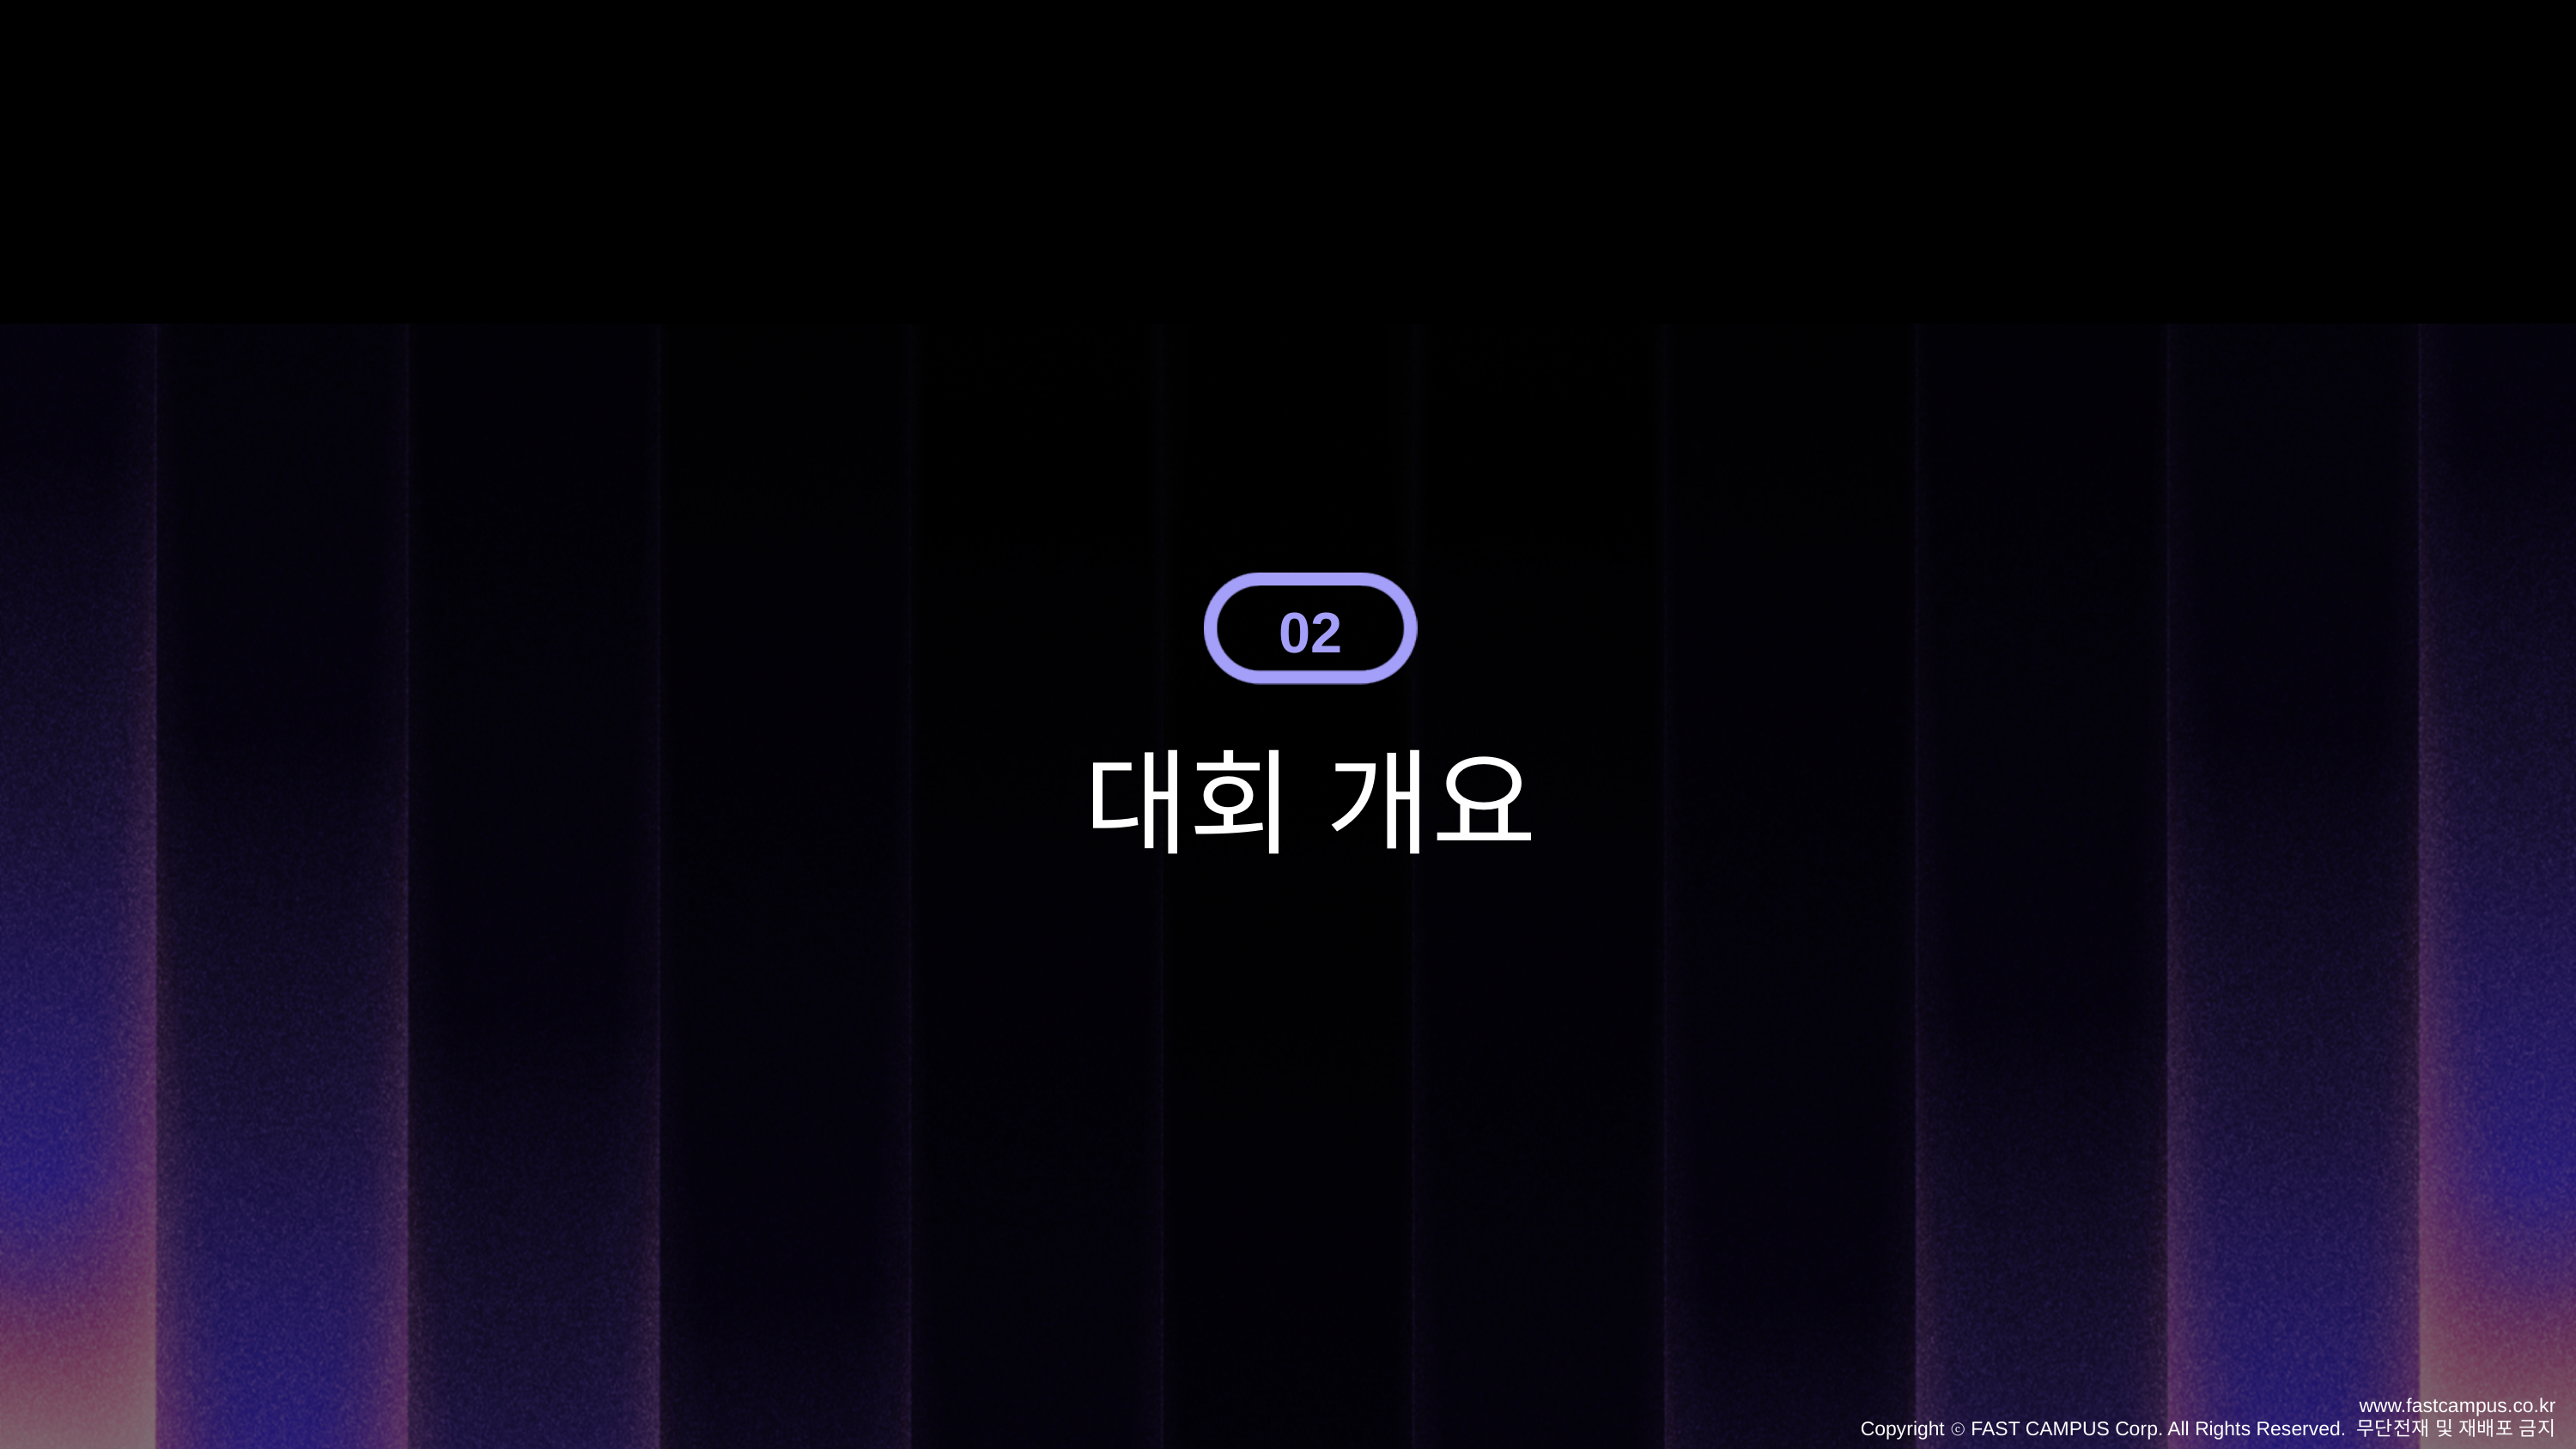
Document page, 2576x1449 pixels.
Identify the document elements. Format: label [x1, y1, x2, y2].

picture [0, 323, 2576, 1449]
text_box [1203, 573, 1418, 709]
